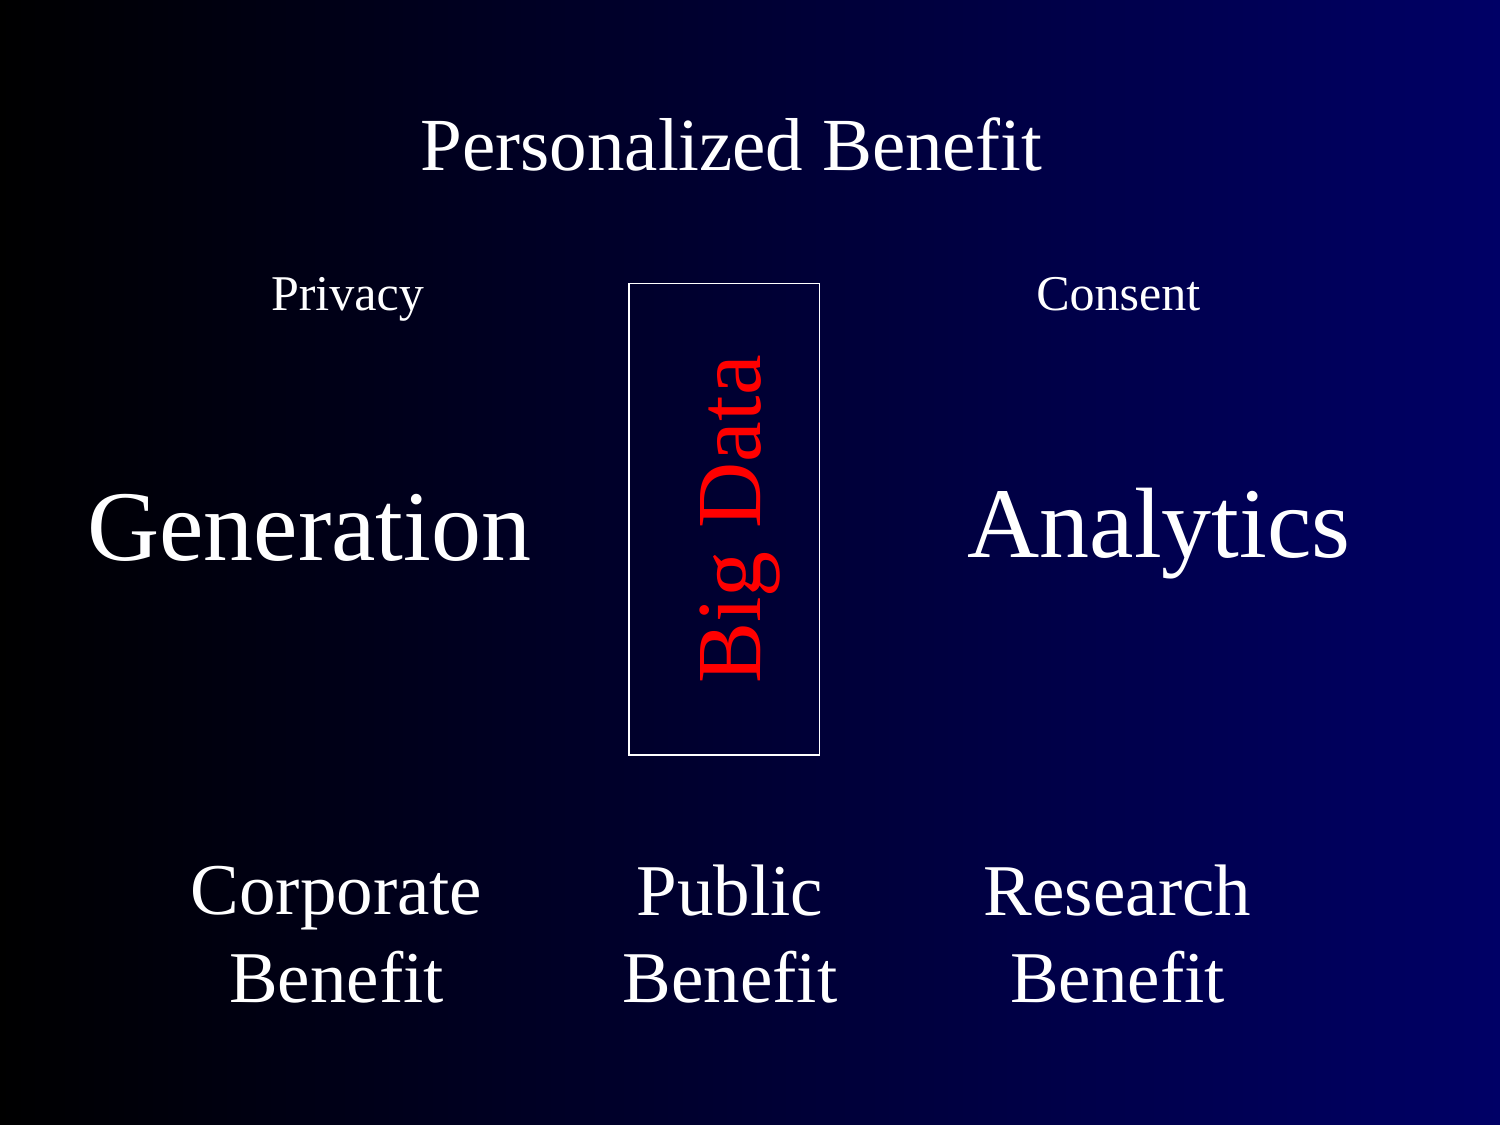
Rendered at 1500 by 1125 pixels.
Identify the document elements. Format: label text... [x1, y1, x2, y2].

text_box Analytics [828, 421, 1491, 613]
text_box Big Data [628, 283, 820, 756]
text_box Generation [0, 425, 641, 617]
text_box Personalized Benefit [401, 45, 1063, 236]
text_box Consent [1021, 253, 1216, 328]
text_box Research Benefit [786, 834, 1449, 1025]
text_box Public Benefit [668, 834, 786, 1025]
text_box Corporate Benefit [5, 834, 668, 1025]
text_box Privacy [256, 253, 439, 328]
